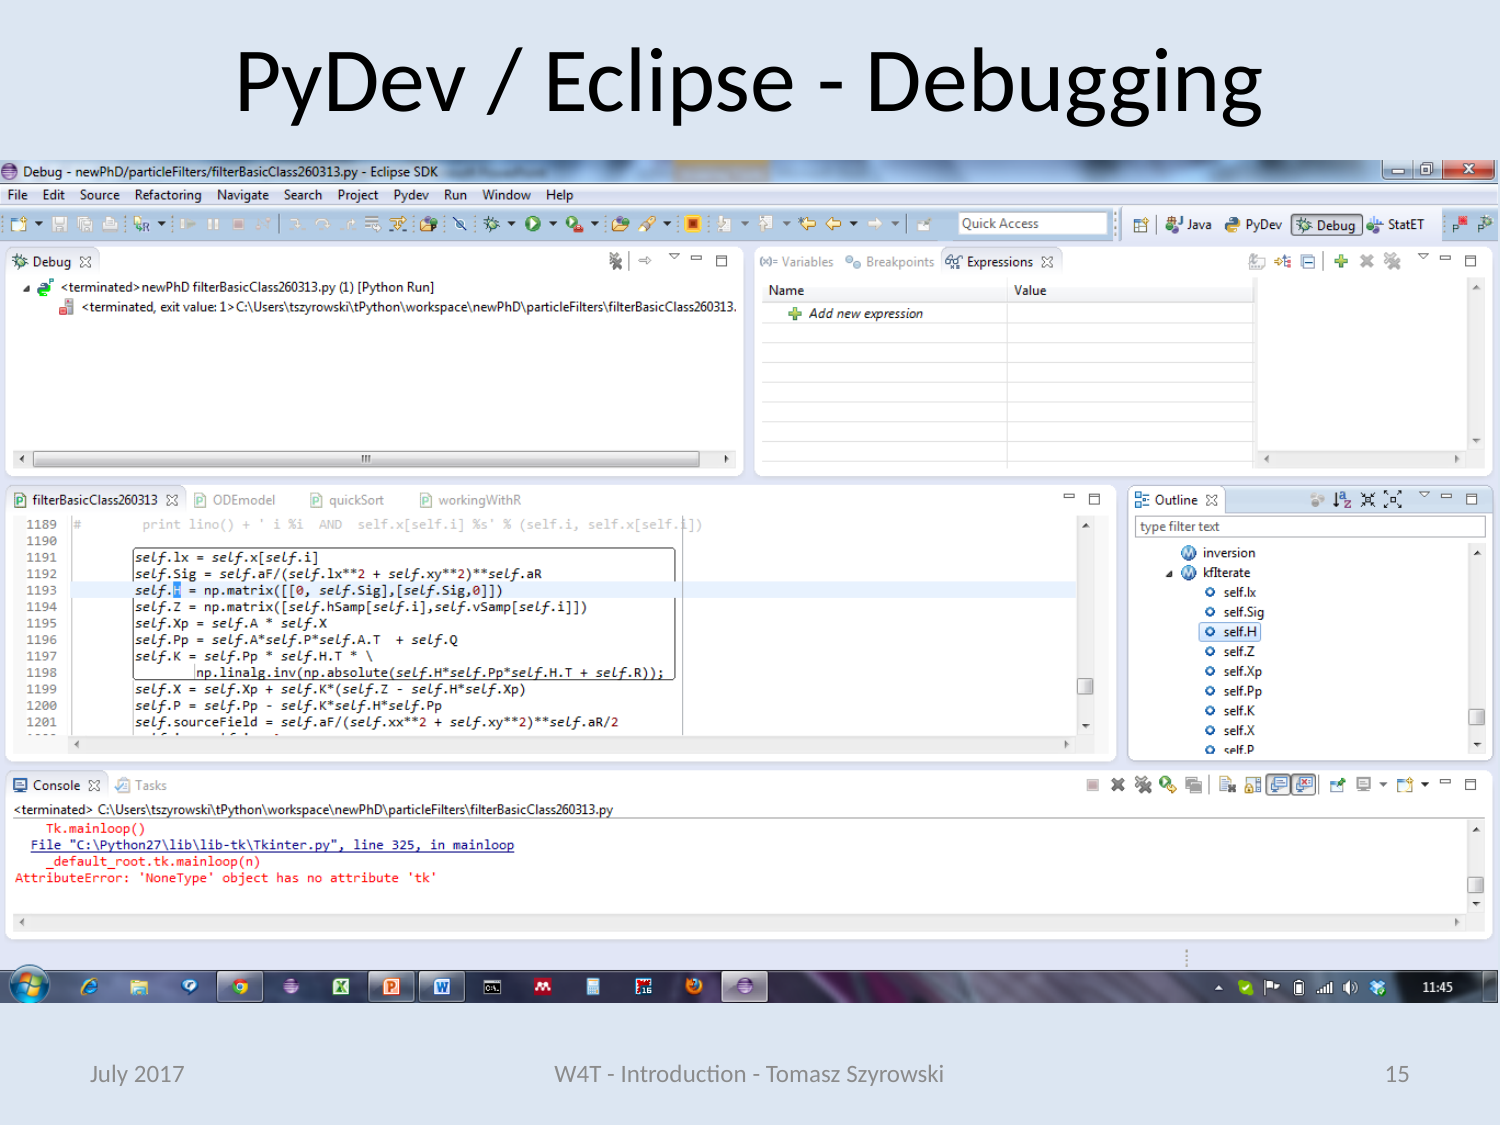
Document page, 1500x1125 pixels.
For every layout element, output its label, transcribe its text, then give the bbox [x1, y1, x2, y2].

picture [0, 160, 1498, 1003]
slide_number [75, 1042, 425, 1103]
footer W4T - Introduction - Tomasz Szyrowski [512, 1042, 988, 1103]
slide_number 15 [1074, 1042, 1425, 1103]
title PyDev / Eclipse - Debugging [0, 0, 1500, 149]
